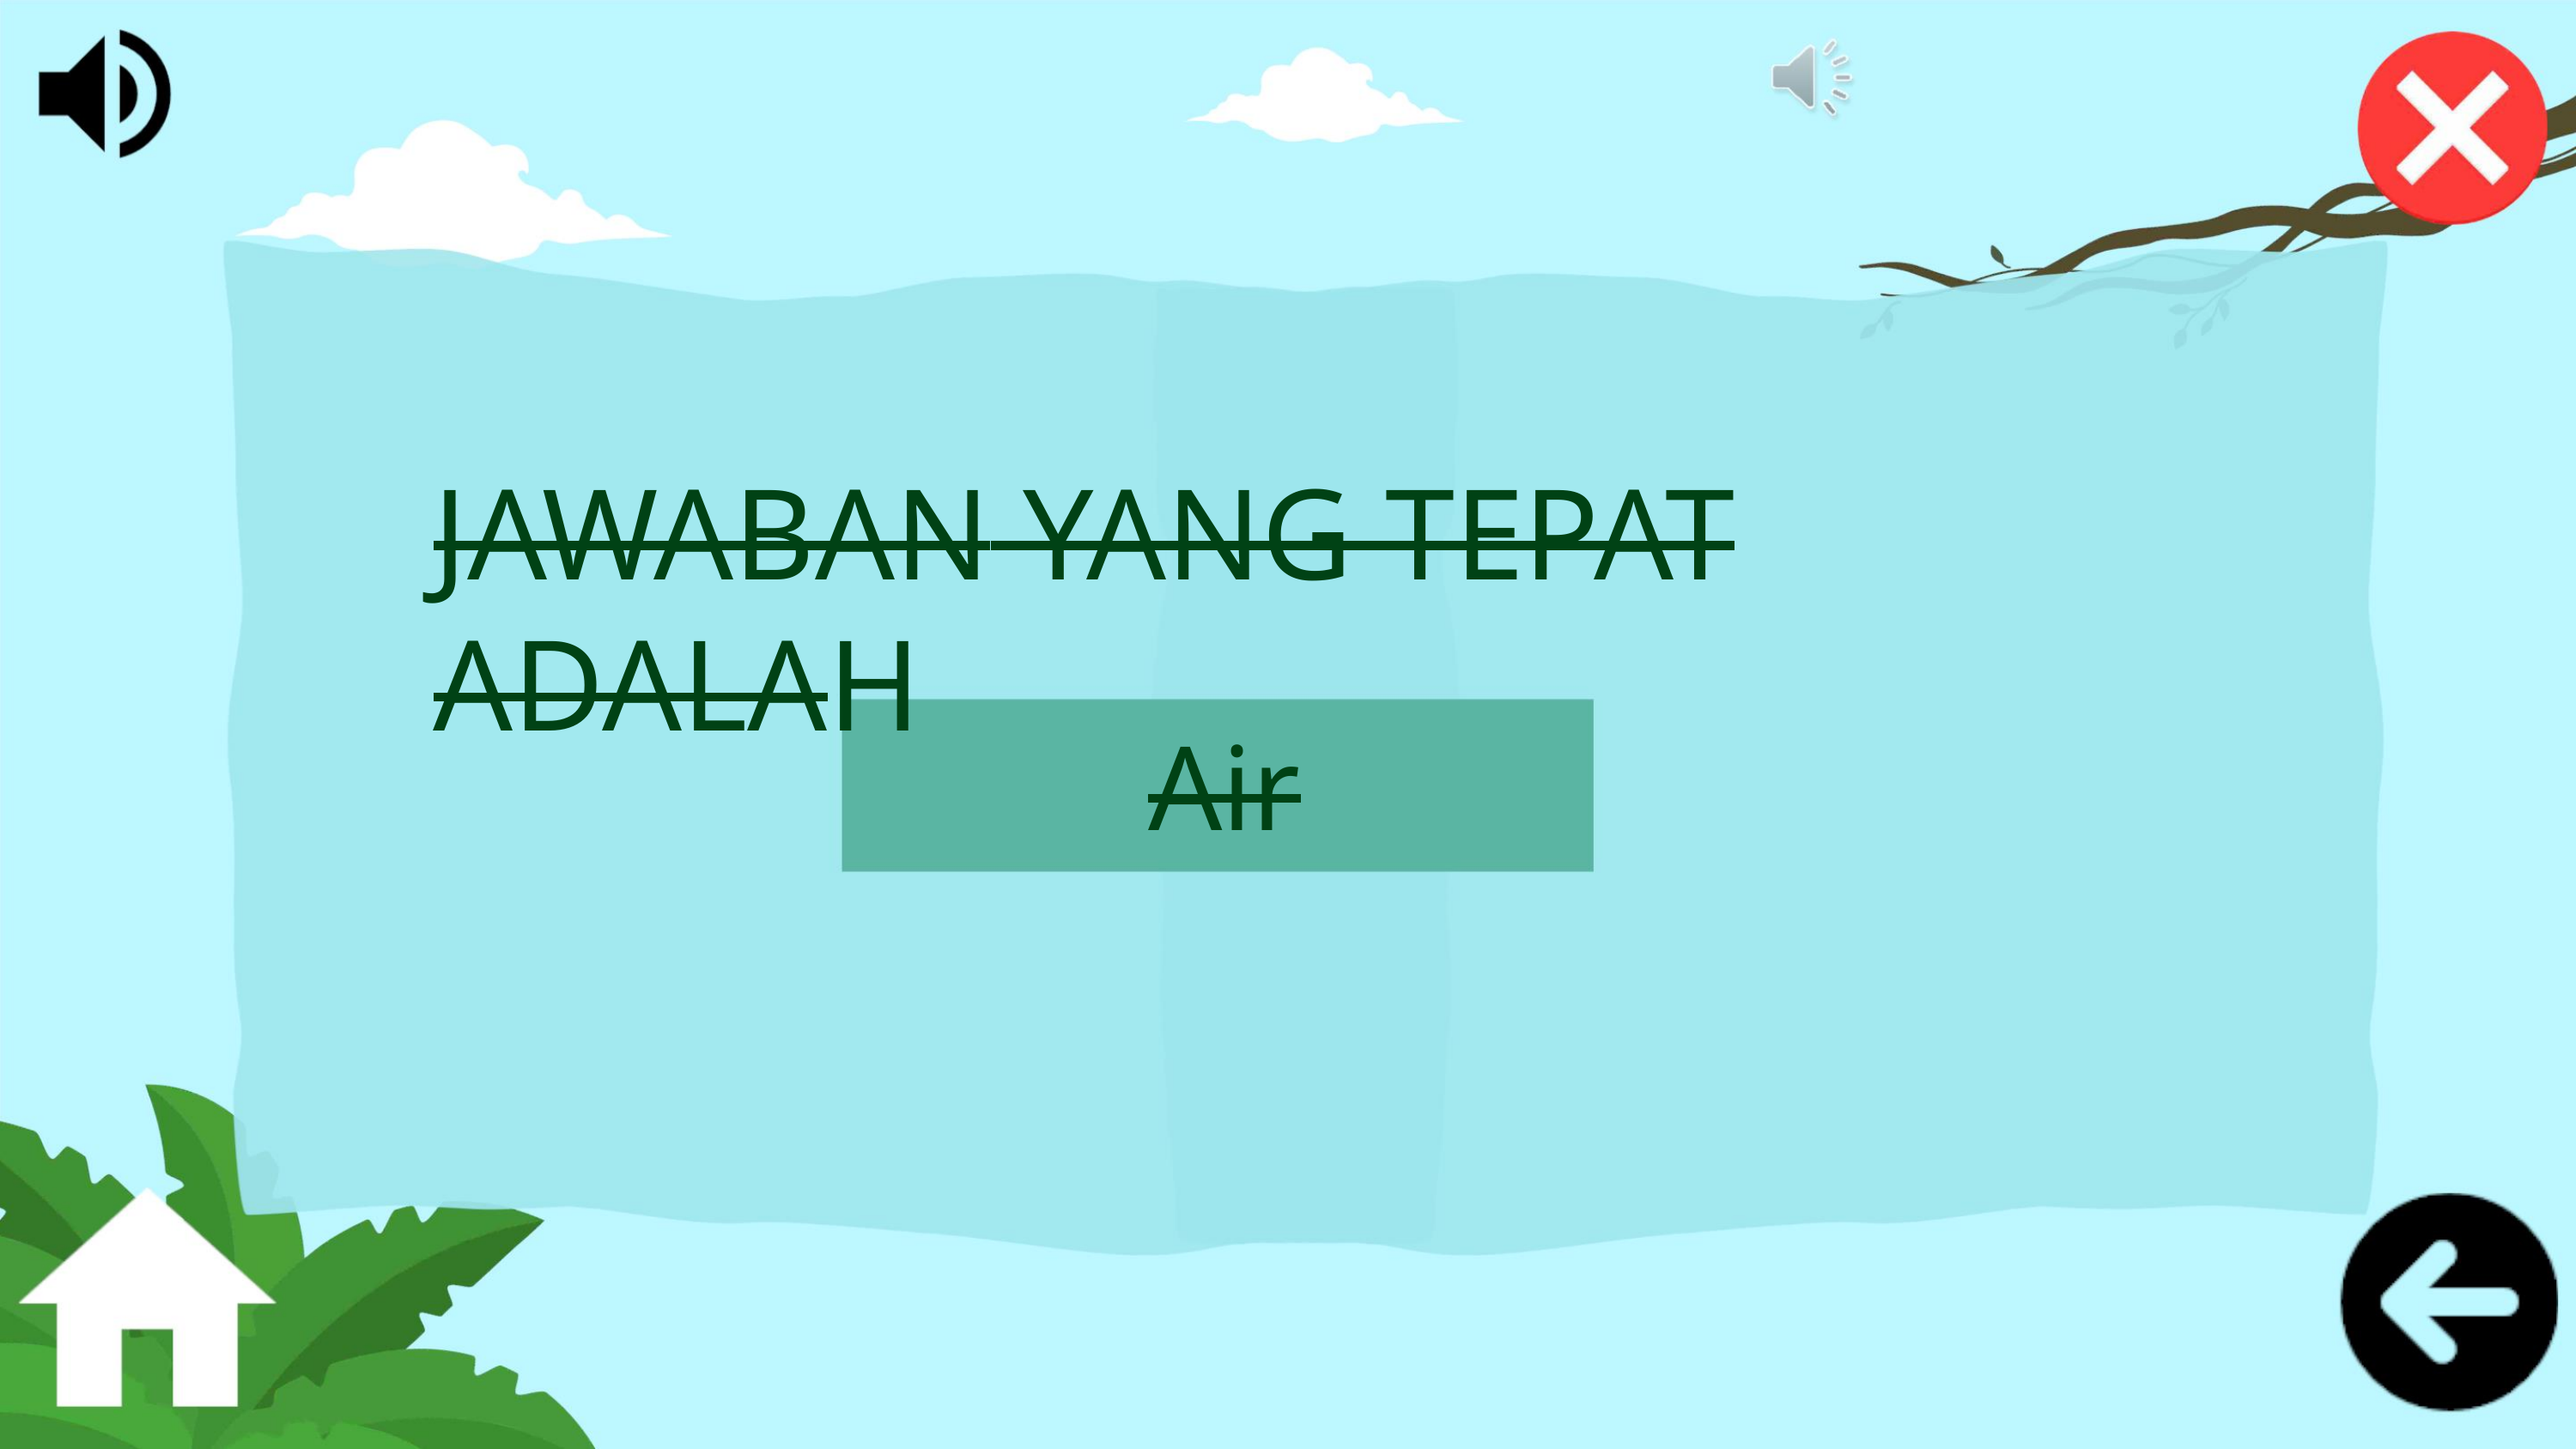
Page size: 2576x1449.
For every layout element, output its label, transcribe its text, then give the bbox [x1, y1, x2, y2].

text_box JAWABAN YANG TEPAT ADALAH [433, 452, 2150, 756]
text_box Air [1148, 712, 1309, 854]
text_box [0, 0, 2576, 1449]
